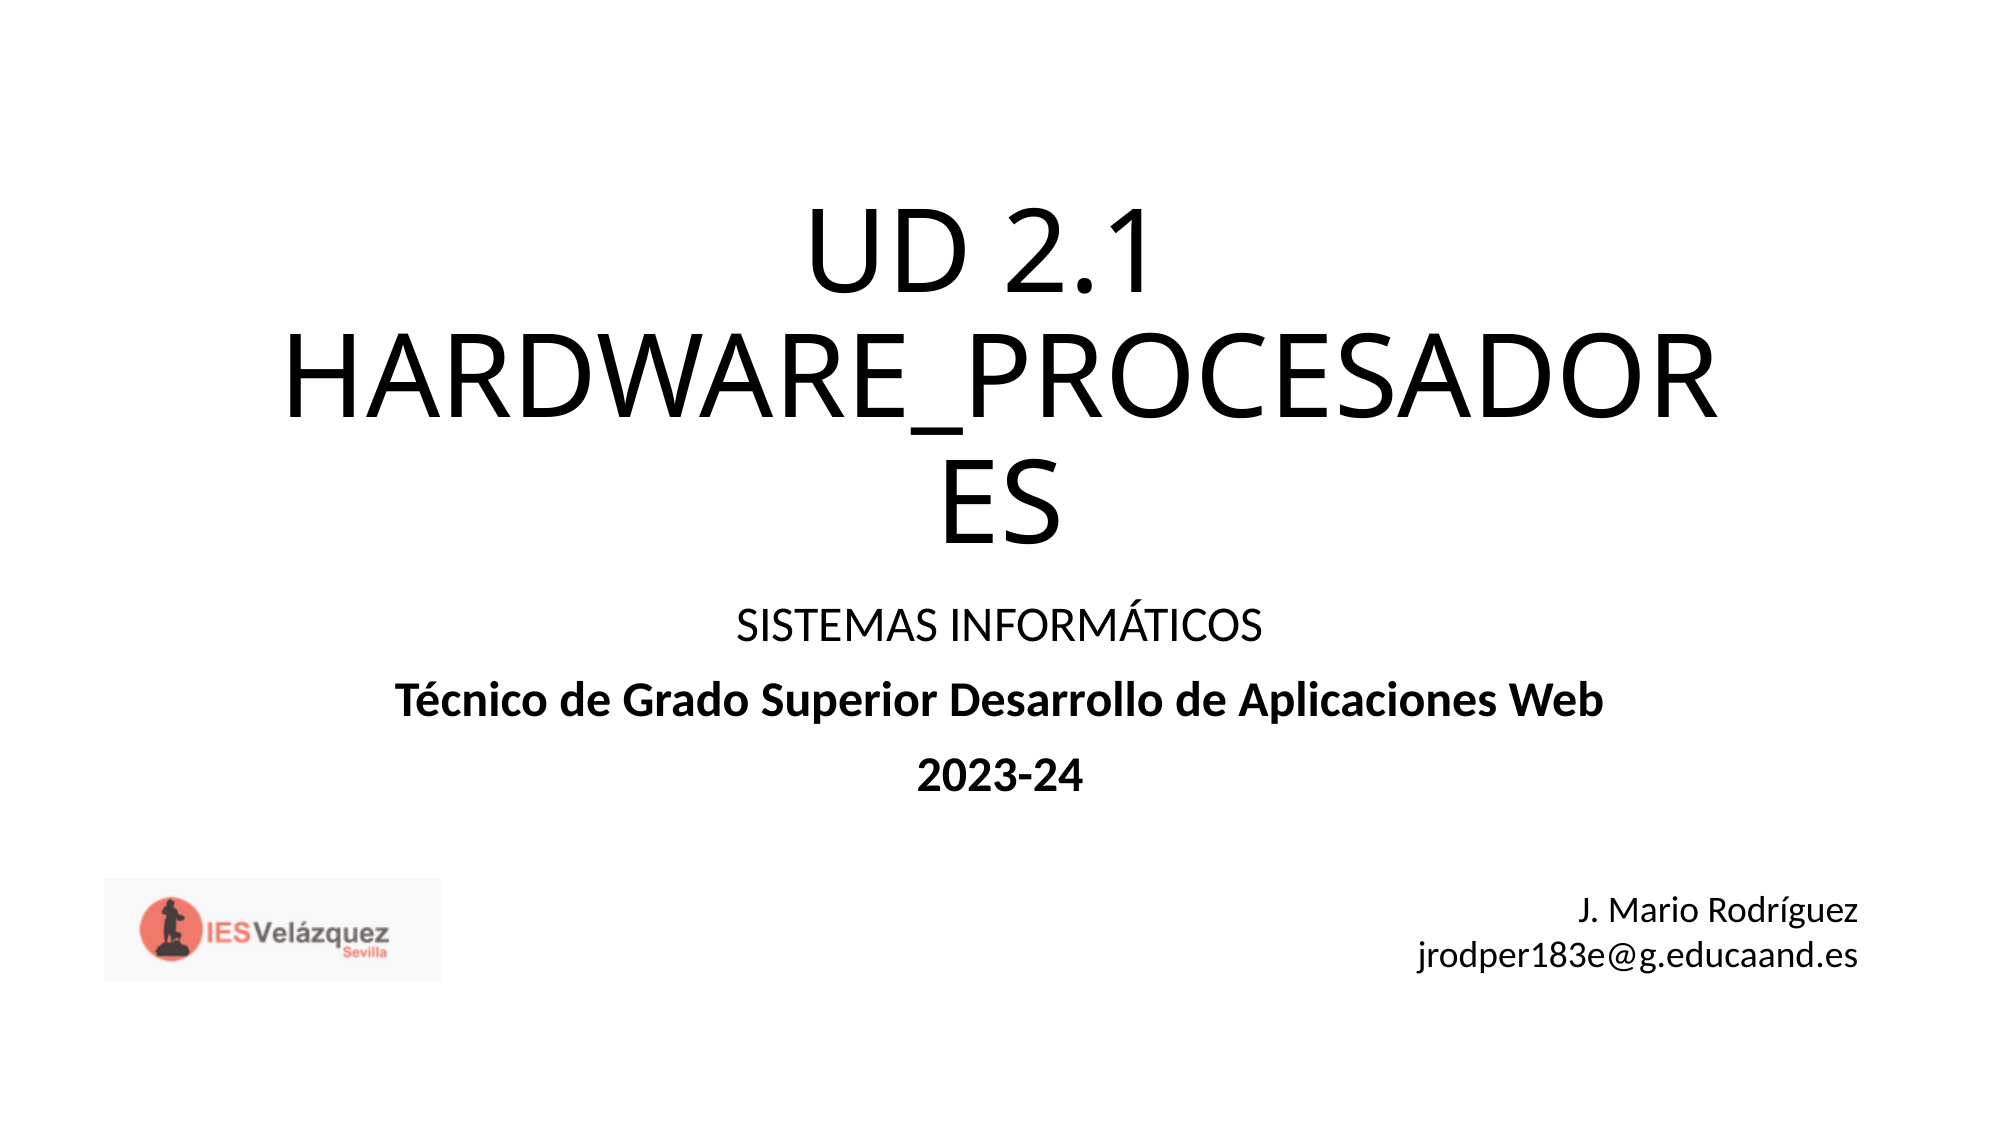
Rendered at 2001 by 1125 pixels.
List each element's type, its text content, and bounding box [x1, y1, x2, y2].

title UD 2.1 HARDWARE_PROCESADORES [249, 184, 1750, 576]
subtitle SISTEMAS INFORMÁTICOS Técnico de Grado Superior Desarrollo de Aplicaciones Web 2023-24 [249, 590, 1750, 863]
text_box J. Mario Rodríguez jrodper183e@g.educaand.es [870, 877, 1874, 983]
picture [104, 877, 441, 981]
